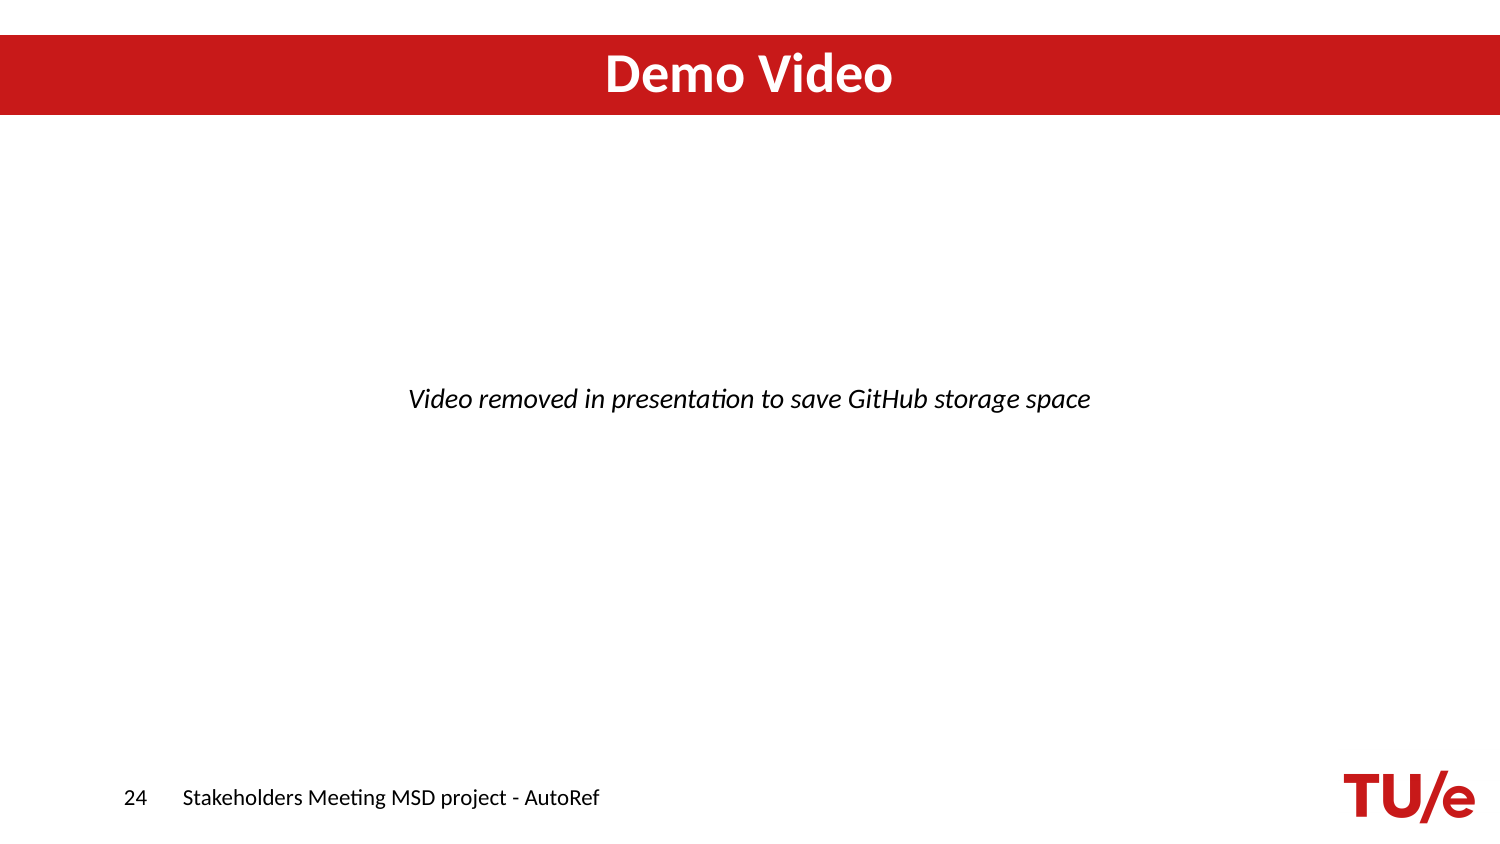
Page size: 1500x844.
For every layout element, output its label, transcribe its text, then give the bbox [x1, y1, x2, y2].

text_box [0, 35, 1500, 47]
title Demo Video [0, 47, 1500, 119]
text_box Video removed in presentation to save GitHub storage space [393, 372, 1107, 422]
slide_number 24 [0, 749, 183, 844]
footer Stakeholders Meeting MSD project - AutoRef [183, 749, 1339, 844]
picture [1339, 749, 1500, 844]
